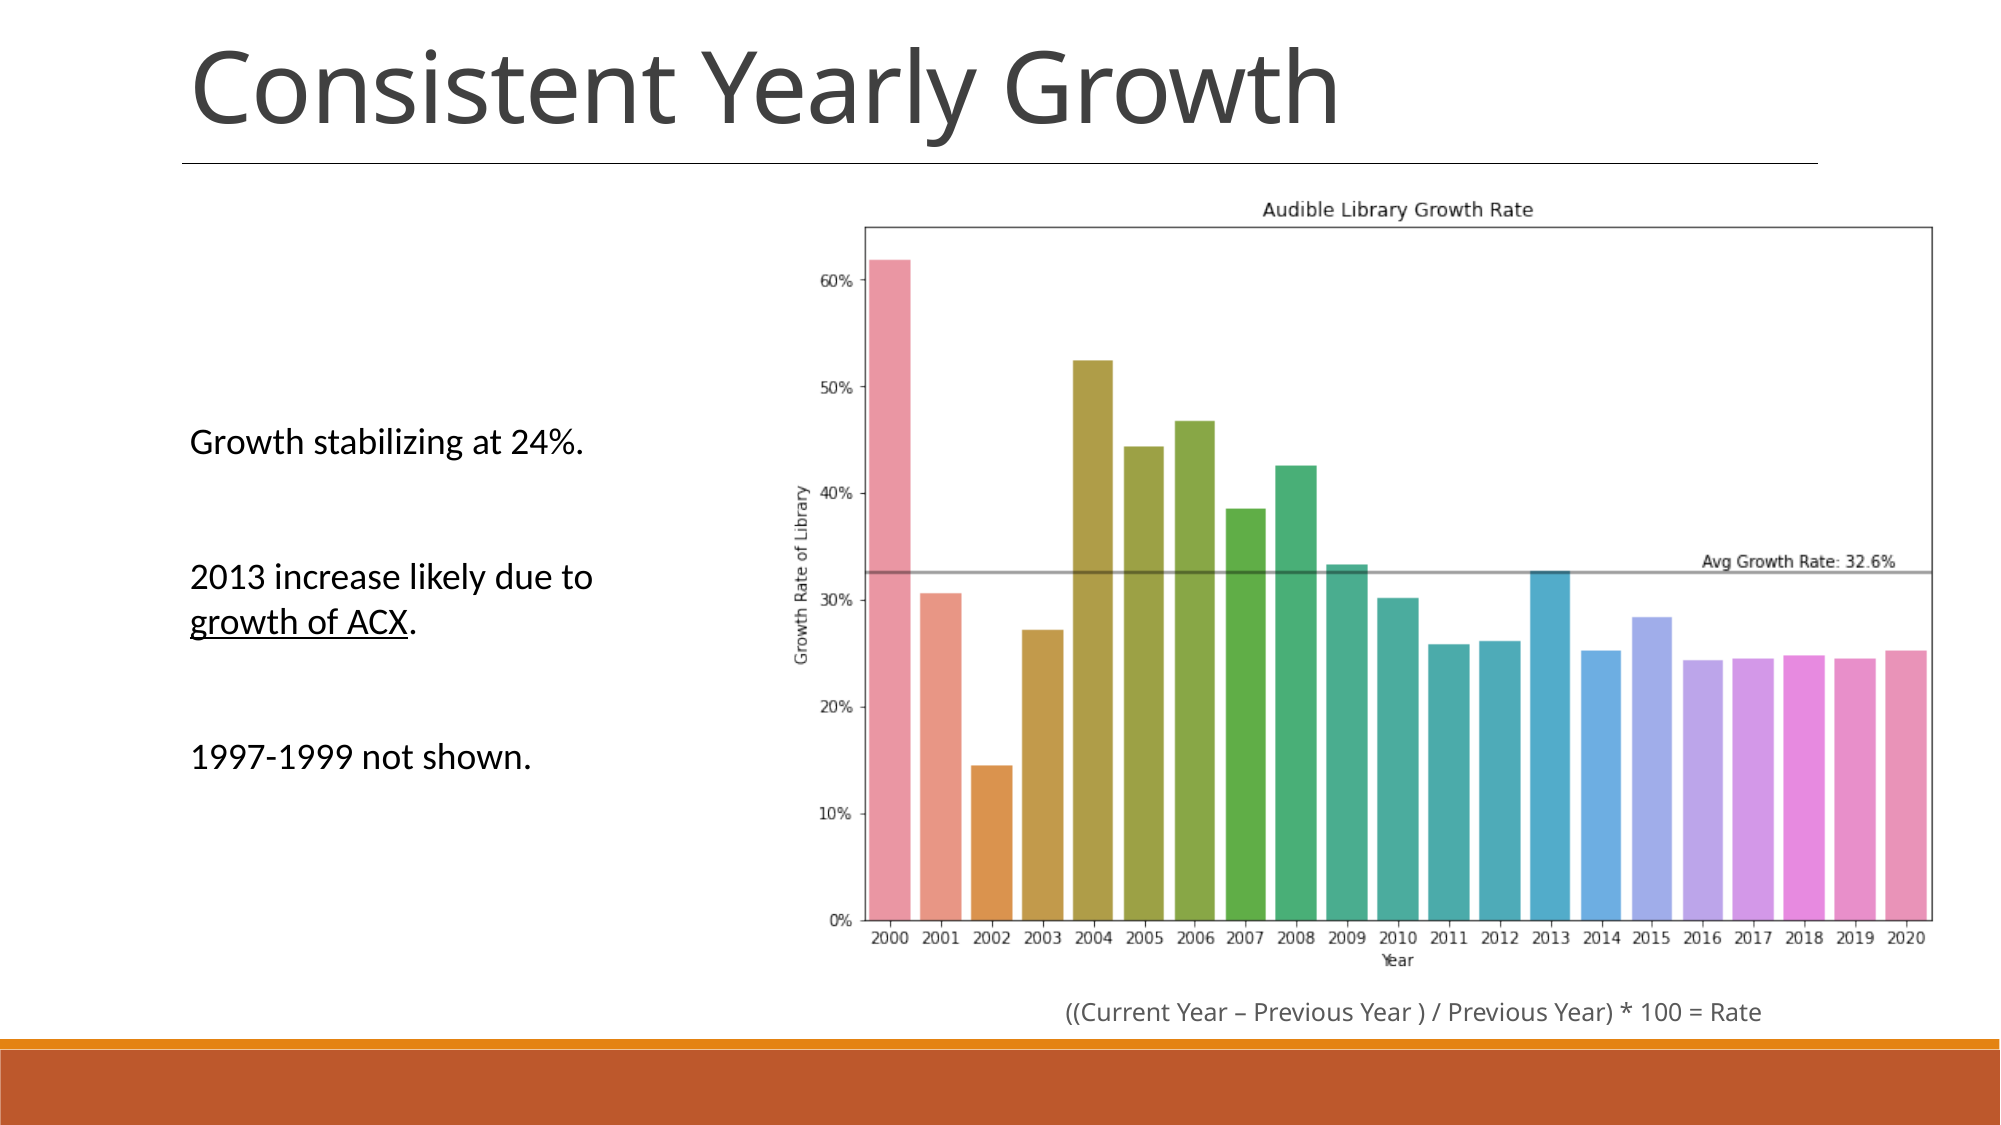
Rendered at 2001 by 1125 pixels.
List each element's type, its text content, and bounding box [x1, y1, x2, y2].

text_box ((Current Year – Previous Year ) / Previous Year) * 100 = Rate [1050, 989, 1778, 1034]
text_box Growth stabilizing at 24%. 2013 increase likely due to growth of ACX. 1997-1999 not shown. [174, 409, 707, 784]
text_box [174, 33, 1826, 178]
picture [784, 190, 1943, 981]
